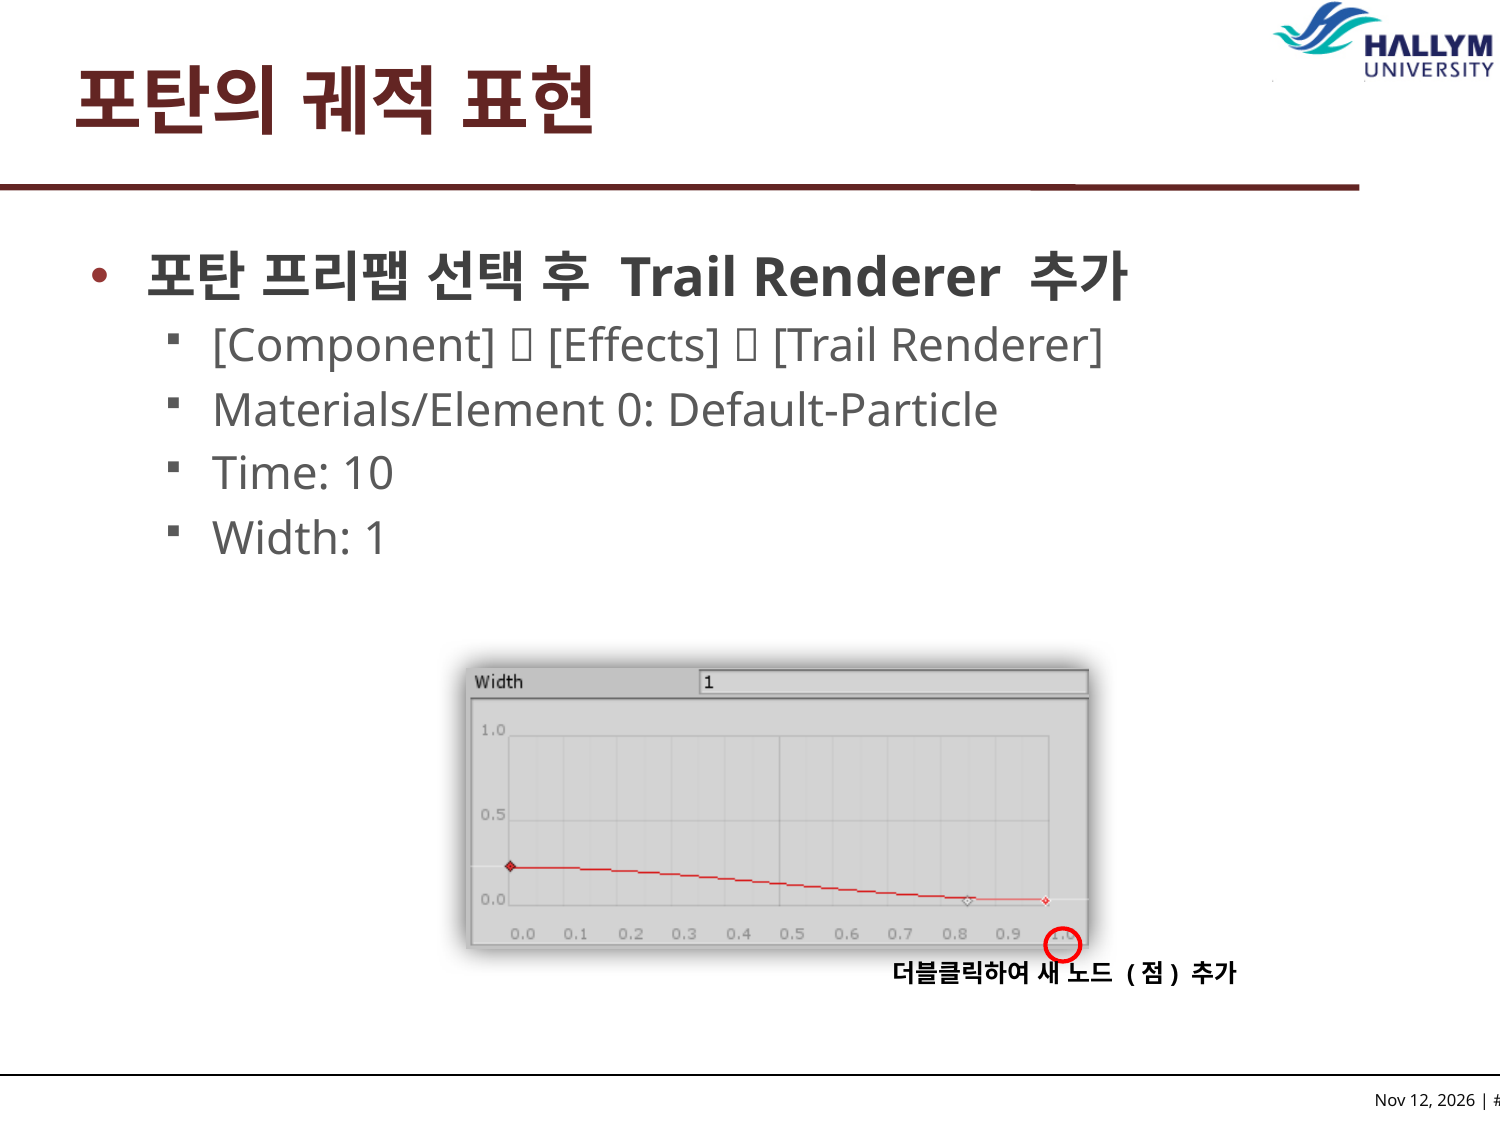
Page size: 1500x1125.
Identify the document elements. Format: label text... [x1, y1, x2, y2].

picture [466, 668, 1089, 949]
text_box 더블클릭하여 새 노드 (점) 추가 [878, 950, 1253, 995]
list 포탄 프리팹 선택 후 Trail Renderer 추가 [Component]  [Effects]  [Trail Renderer] Materials/Element 0: Default-Particle Time: 10 Width: 1 [75, 234, 1425, 1032]
picture [1269, 0, 1500, 82]
title 포탄의 궤적 표현 [44, 33, 1395, 164]
